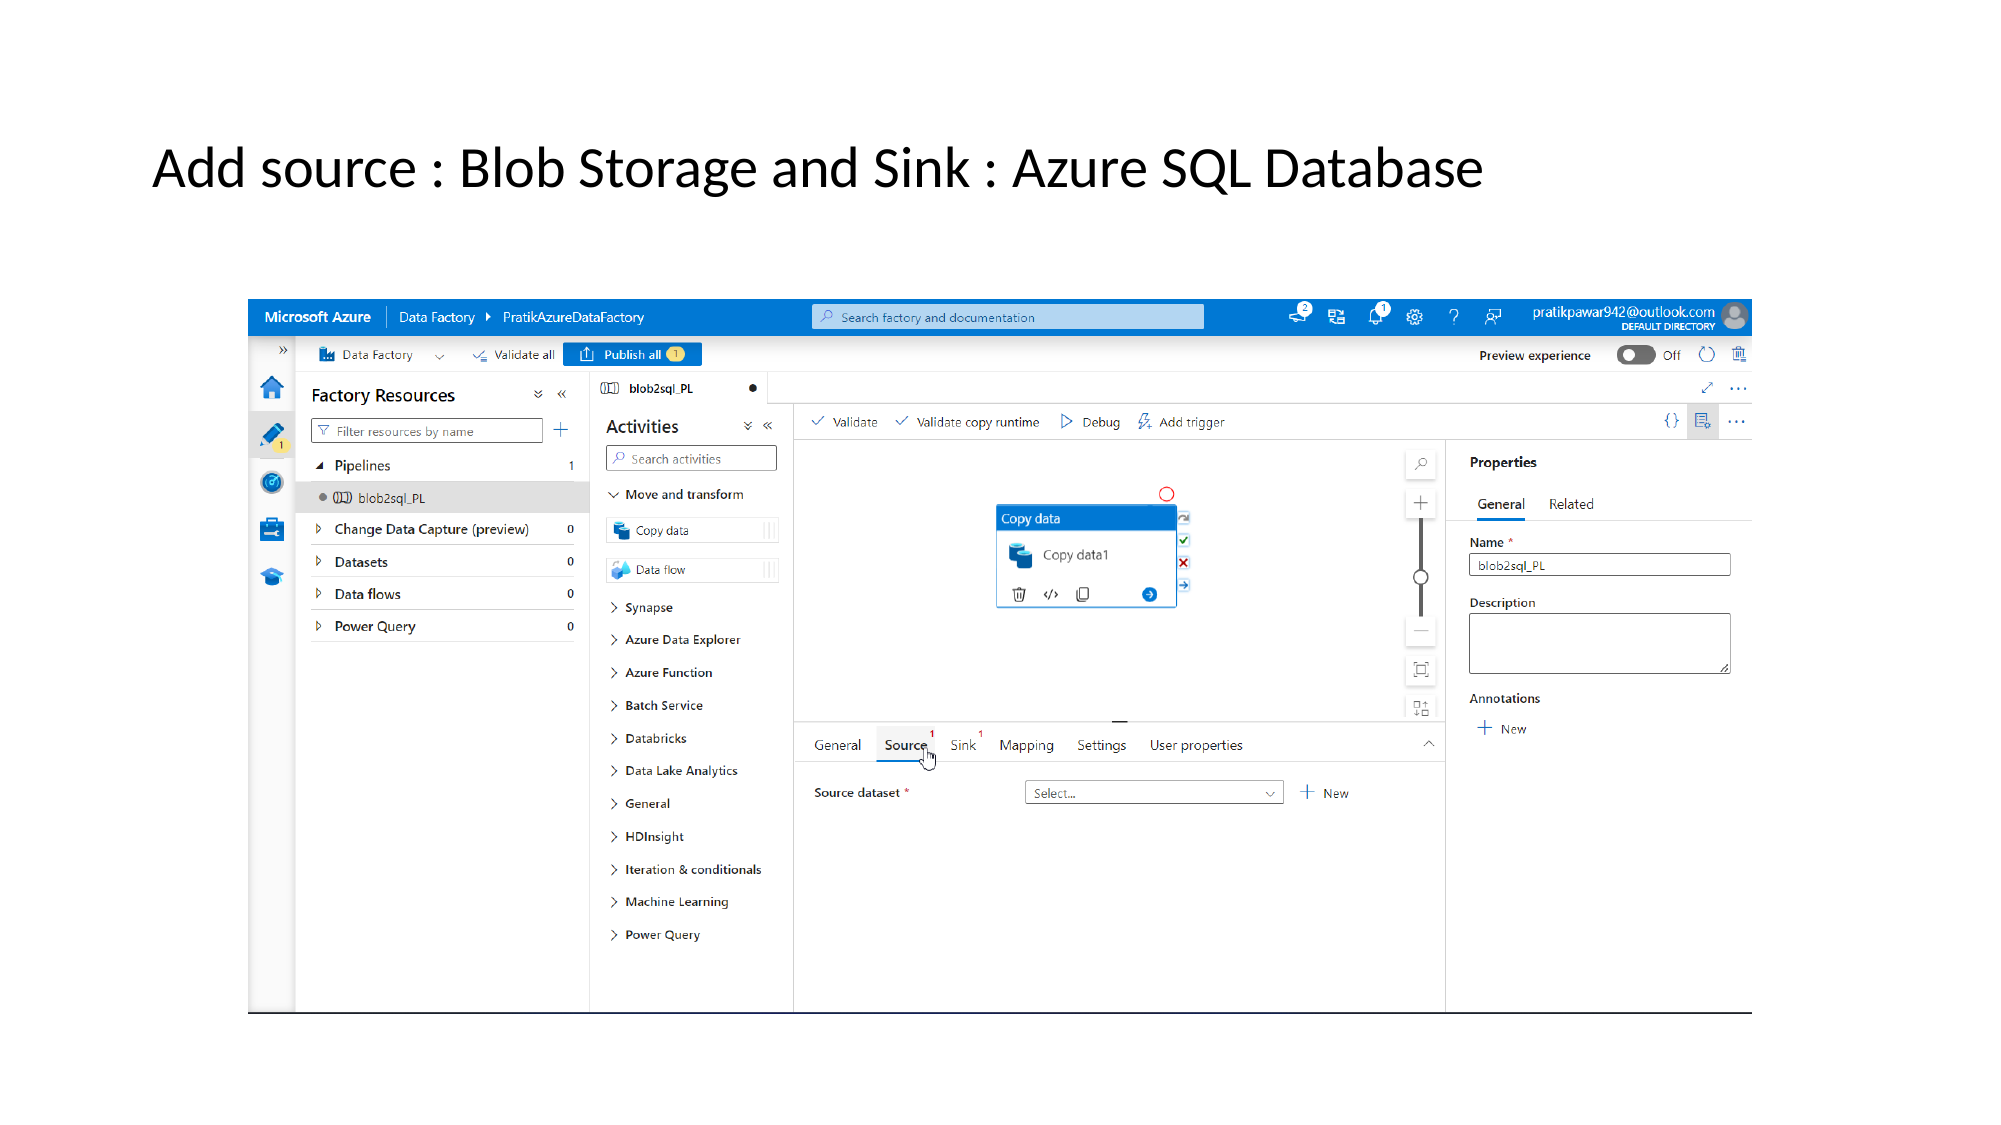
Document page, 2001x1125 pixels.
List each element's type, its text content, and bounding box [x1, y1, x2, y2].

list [248, 299, 1752, 1014]
title Add source : Blob Storage and Sink : Azure SQL Database [137, 59, 1863, 278]
